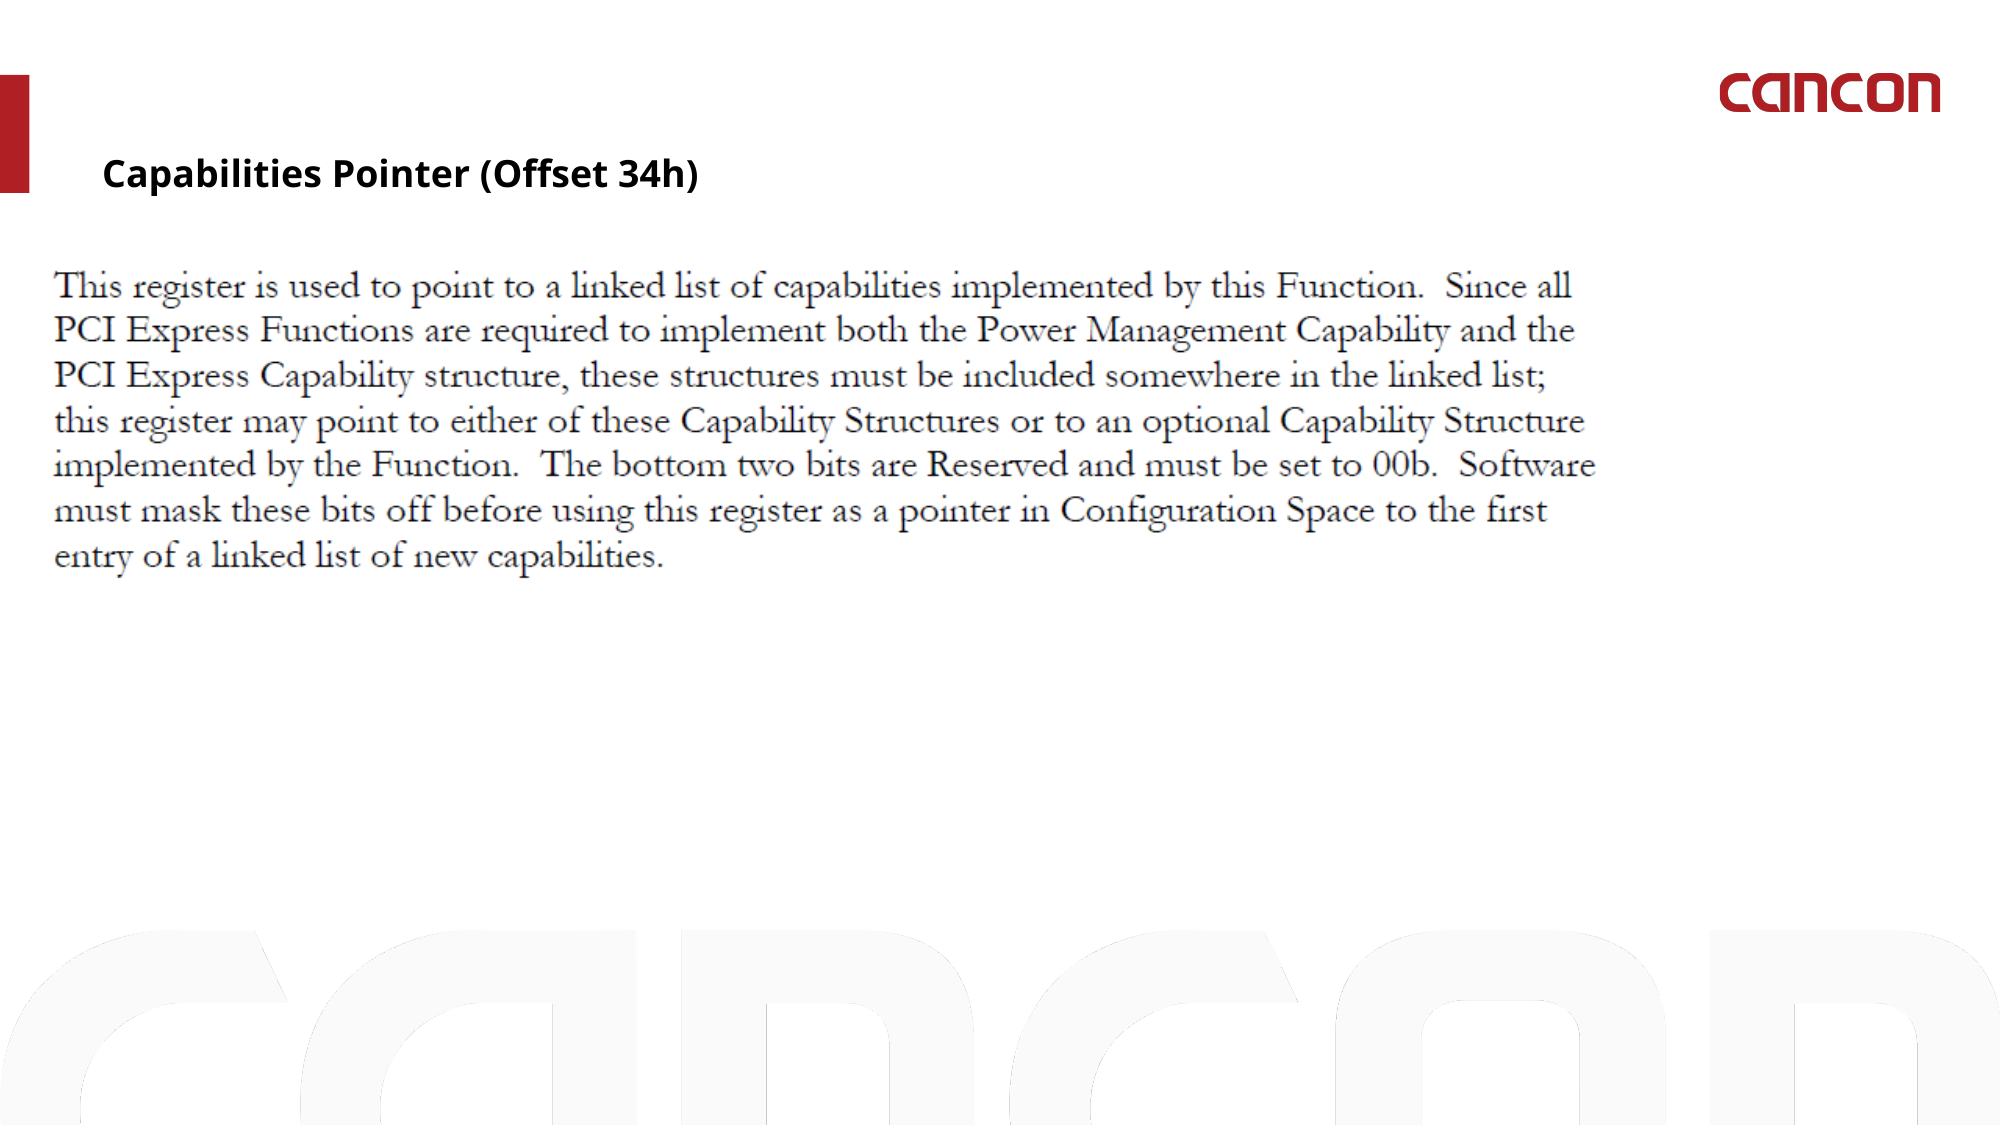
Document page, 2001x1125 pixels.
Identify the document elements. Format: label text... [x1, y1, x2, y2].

text_box Capabilities Pointer (Offset 34h) [87, 142, 725, 203]
picture [51, 256, 1608, 586]
